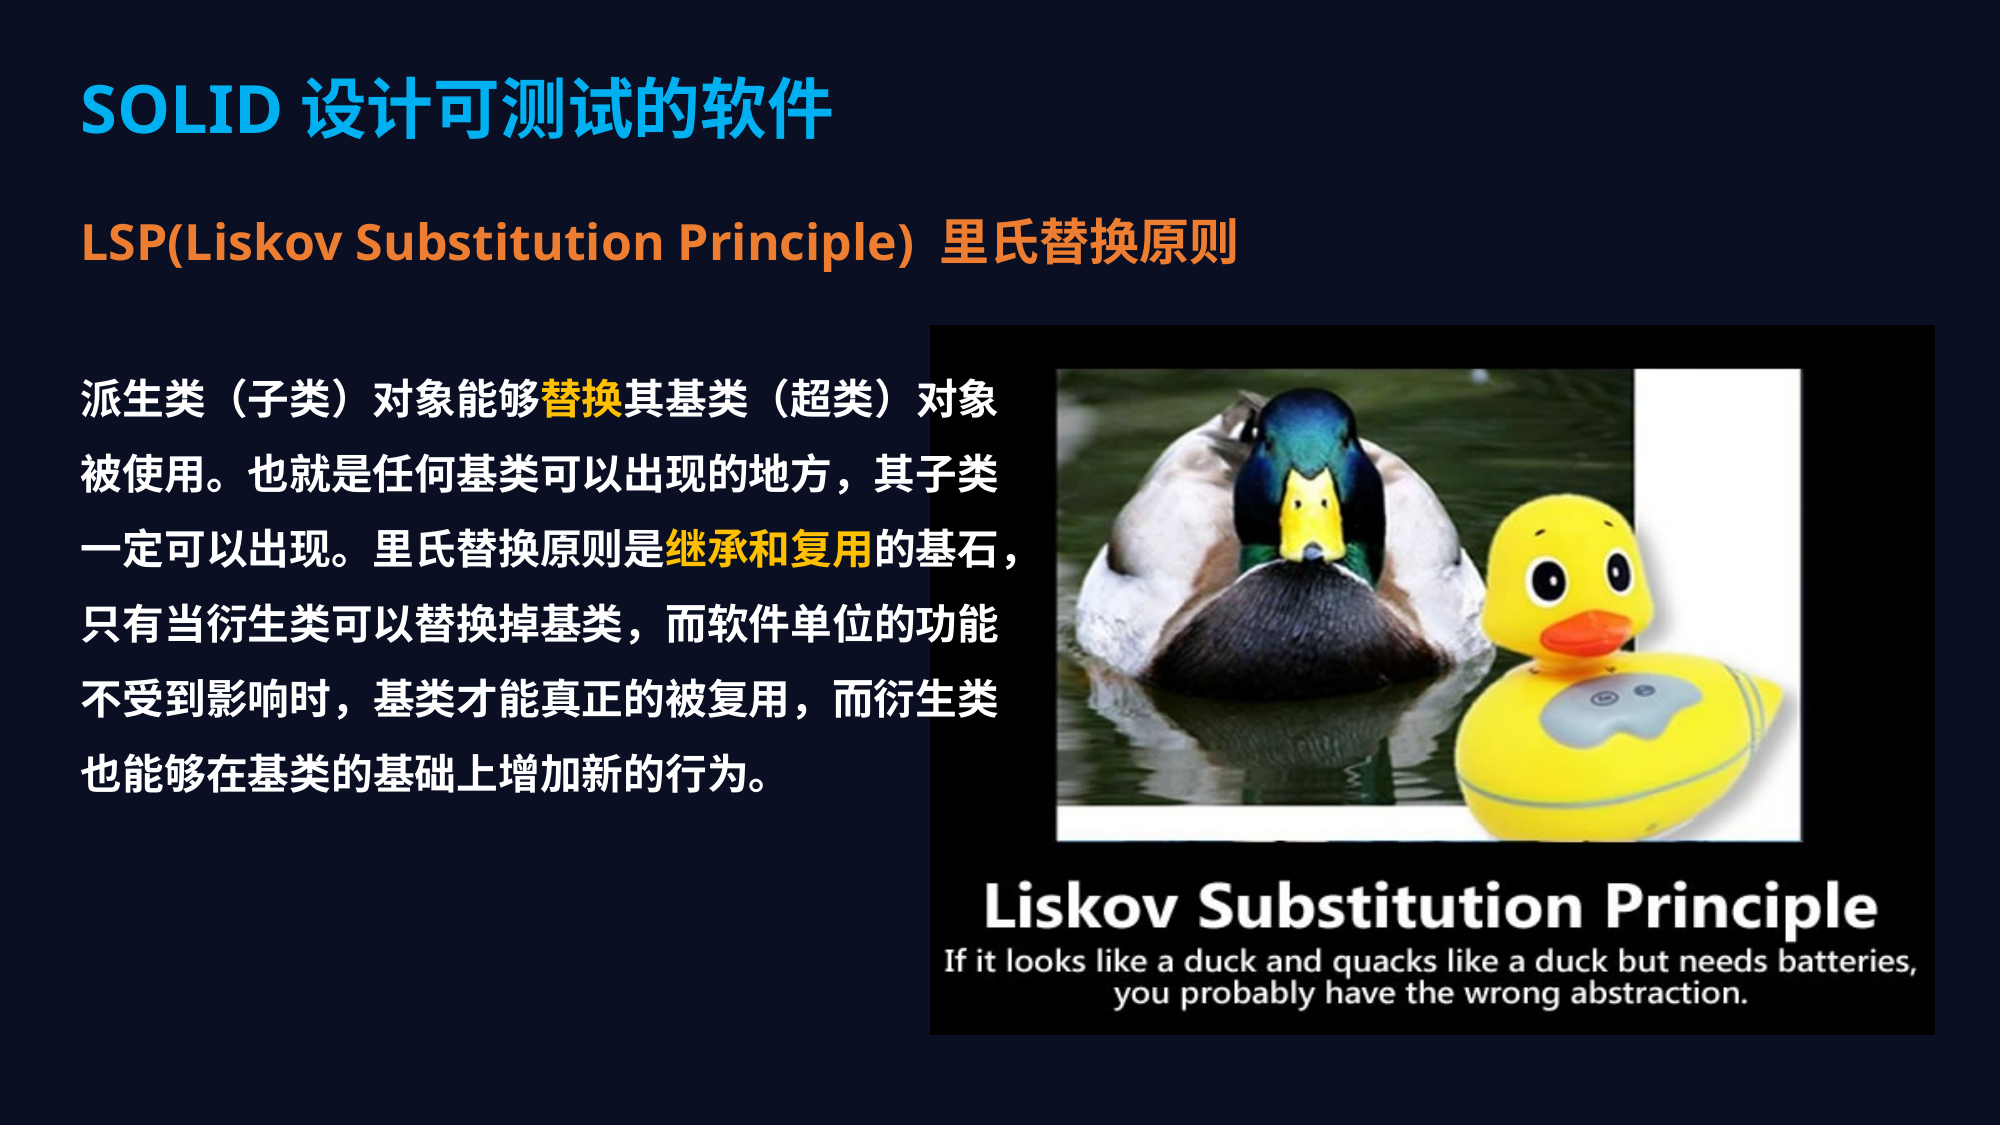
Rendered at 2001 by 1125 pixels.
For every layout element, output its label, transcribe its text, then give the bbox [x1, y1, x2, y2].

text_box LSP(Liskov Substitution Principle) 里氏替换原则 [66, 202, 1312, 278]
text_box SOLID设计可测试的软件 [66, 59, 1043, 155]
picture [930, 325, 1935, 1035]
text_box 派生类（子类）对象能够替换其基类（超类）对象被使用。也就是任何基类可以出现的地方，其子类一定可以出现。里氏替换原则是继承和复用的基石，只有当衍生类可以替换掉基类，而软件单位的功能不受到影响时，基类才能真正的被复用，而衍生类也能够在基类的基础上增加新的行为。 [66, 340, 930, 806]
